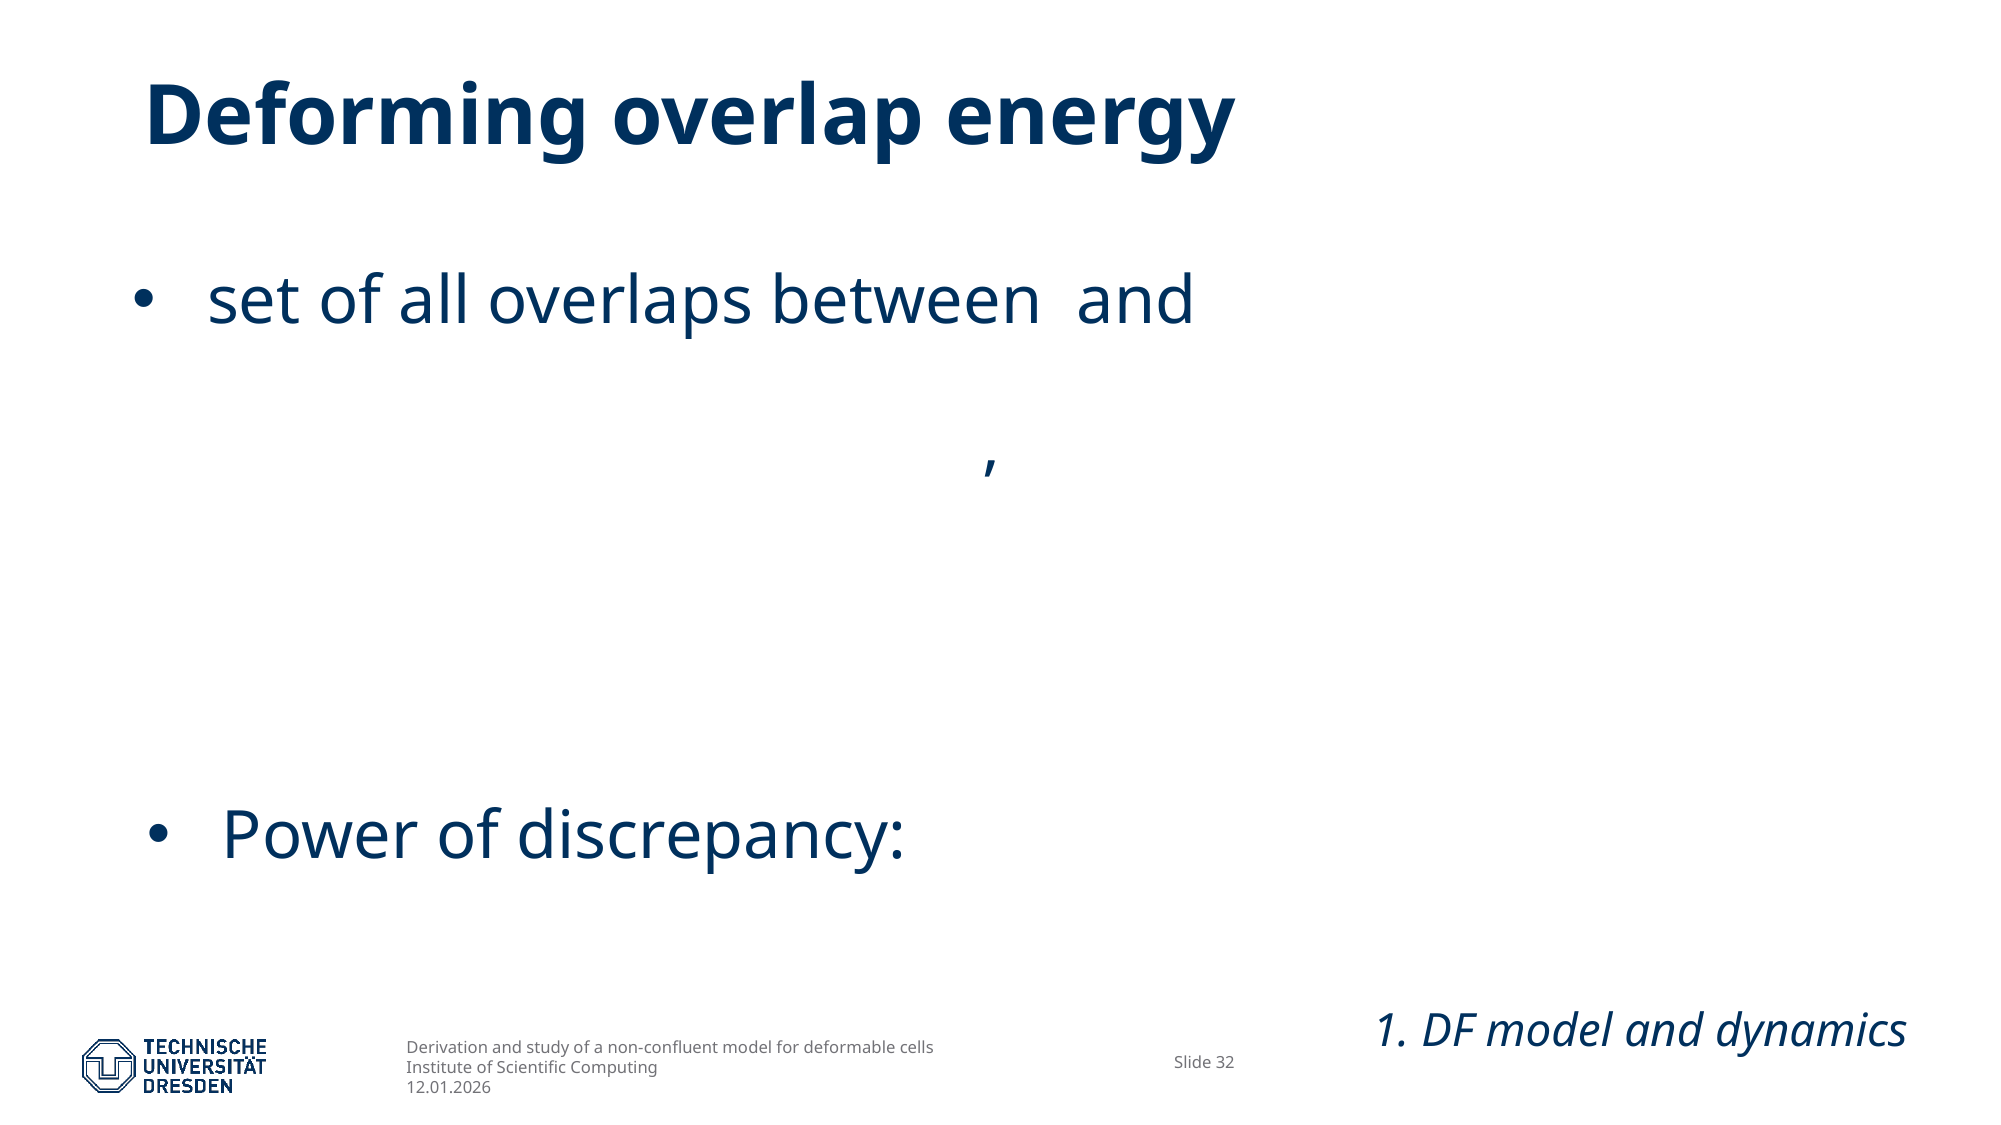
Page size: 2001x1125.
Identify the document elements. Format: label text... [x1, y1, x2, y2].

title 1. DF model and dynamics [1281, 1000, 1908, 1067]
list Deforming overlap energy [143, 61, 1880, 148]
picture [82, 1039, 266, 1093]
